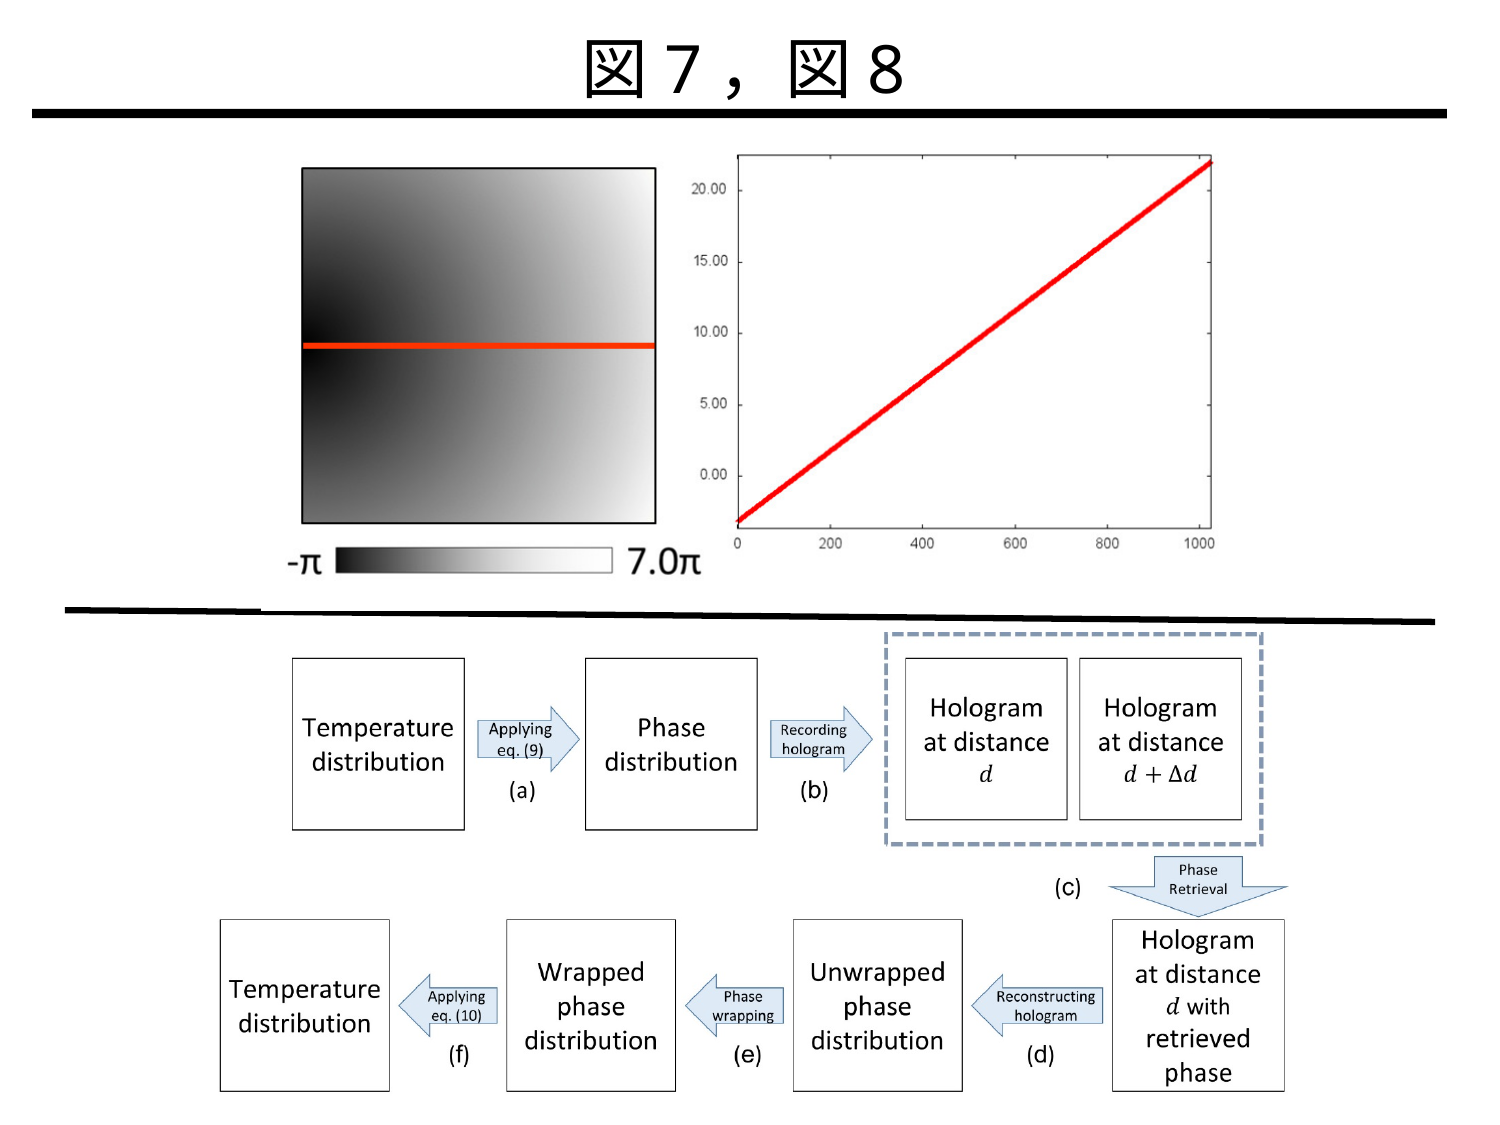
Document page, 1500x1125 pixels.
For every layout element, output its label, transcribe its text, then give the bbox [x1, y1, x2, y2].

picture [261, 137, 1238, 611]
picture [211, 632, 1289, 1106]
text_box 図7，図8 [566, 19, 921, 114]
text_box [64, 610, 1436, 622]
